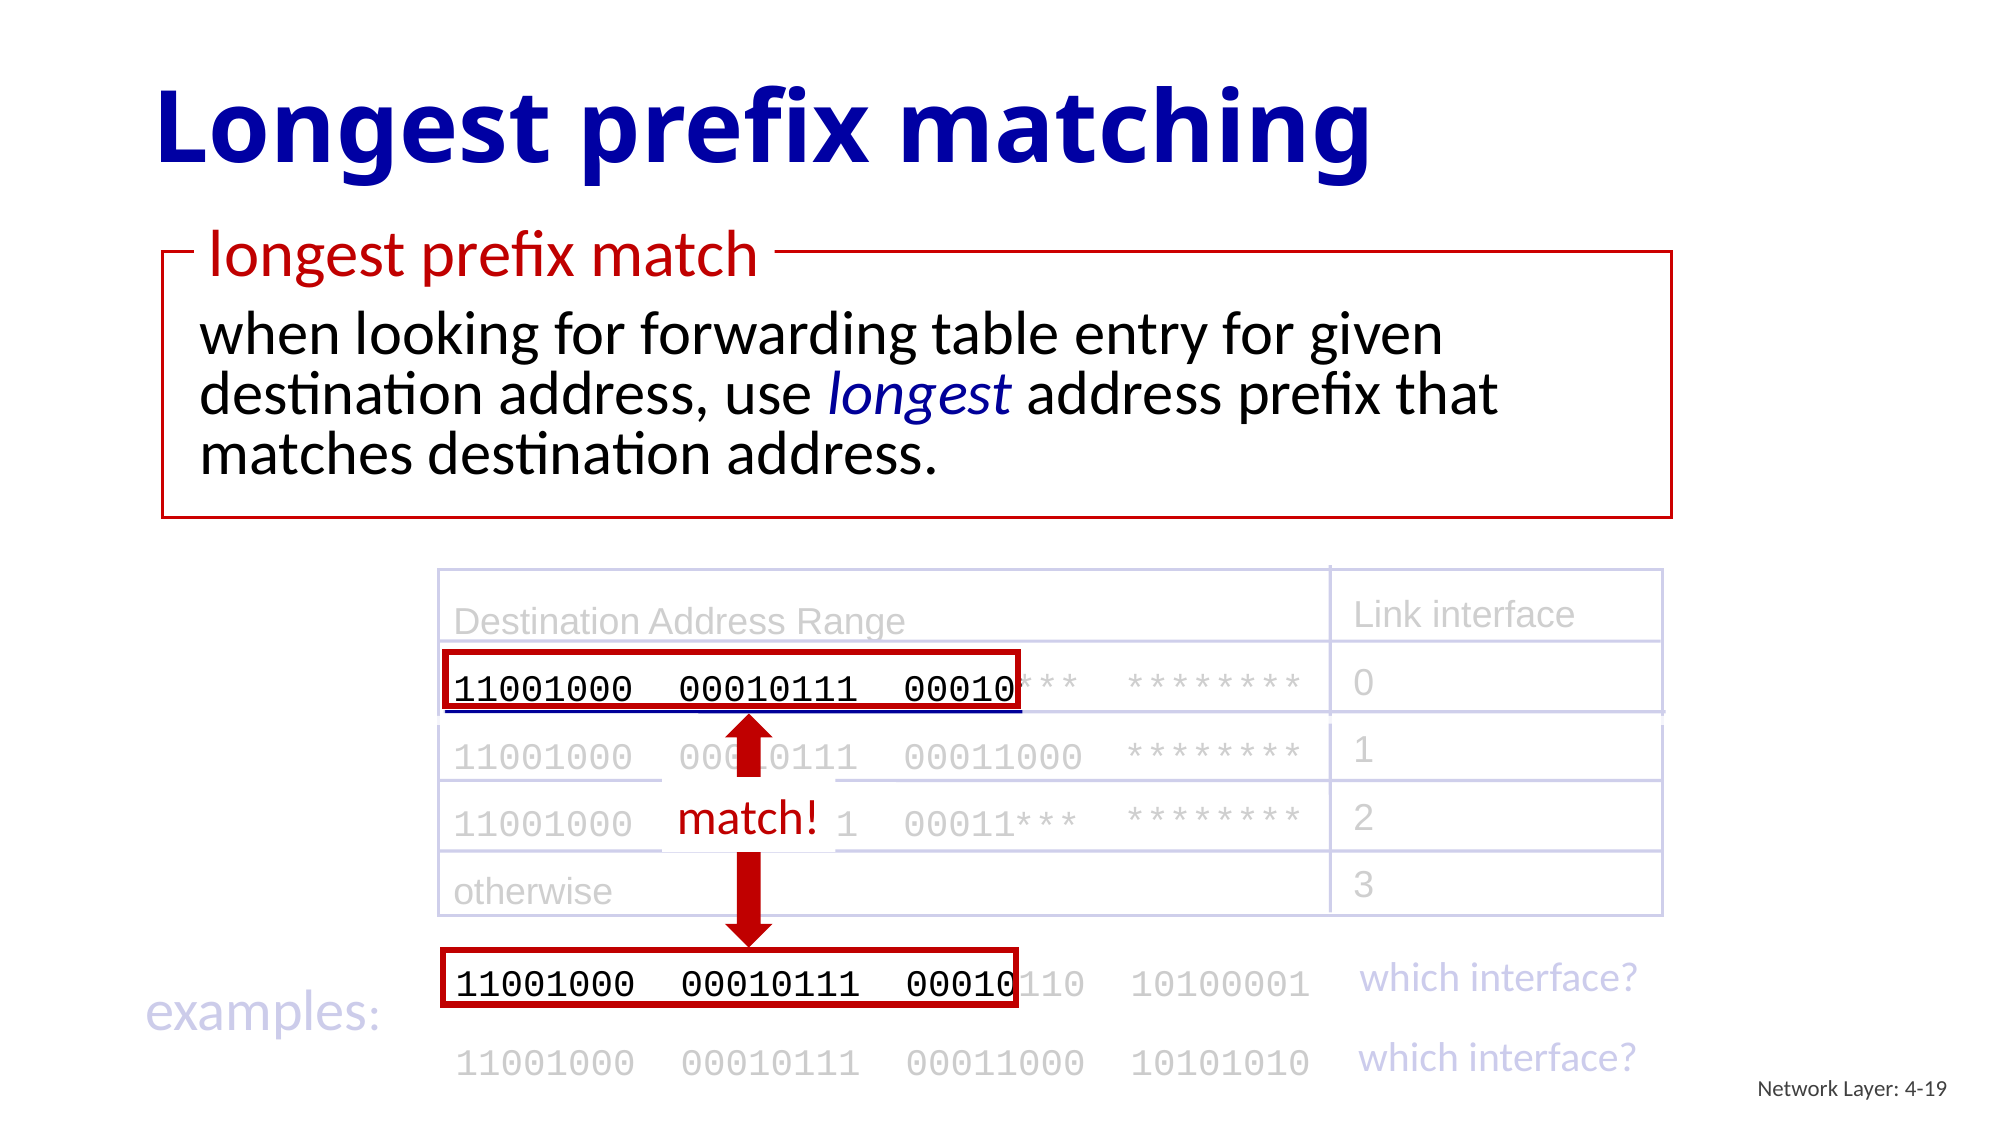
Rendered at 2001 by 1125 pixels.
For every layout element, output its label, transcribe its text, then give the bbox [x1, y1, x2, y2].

slide_number Network Layer: 4- [1719, 1056, 1963, 1117]
text_box when looking for forwarding table entry for given destination address, use longest address prefix that matches destination address. [185, 298, 1703, 494]
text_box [131, 540, 1719, 1125]
title Longest prefix matching [137, 56, 1863, 204]
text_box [443, 651, 1019, 1005]
text_box [162, 251, 1672, 518]
text_box longest prefix match [194, 202, 775, 298]
